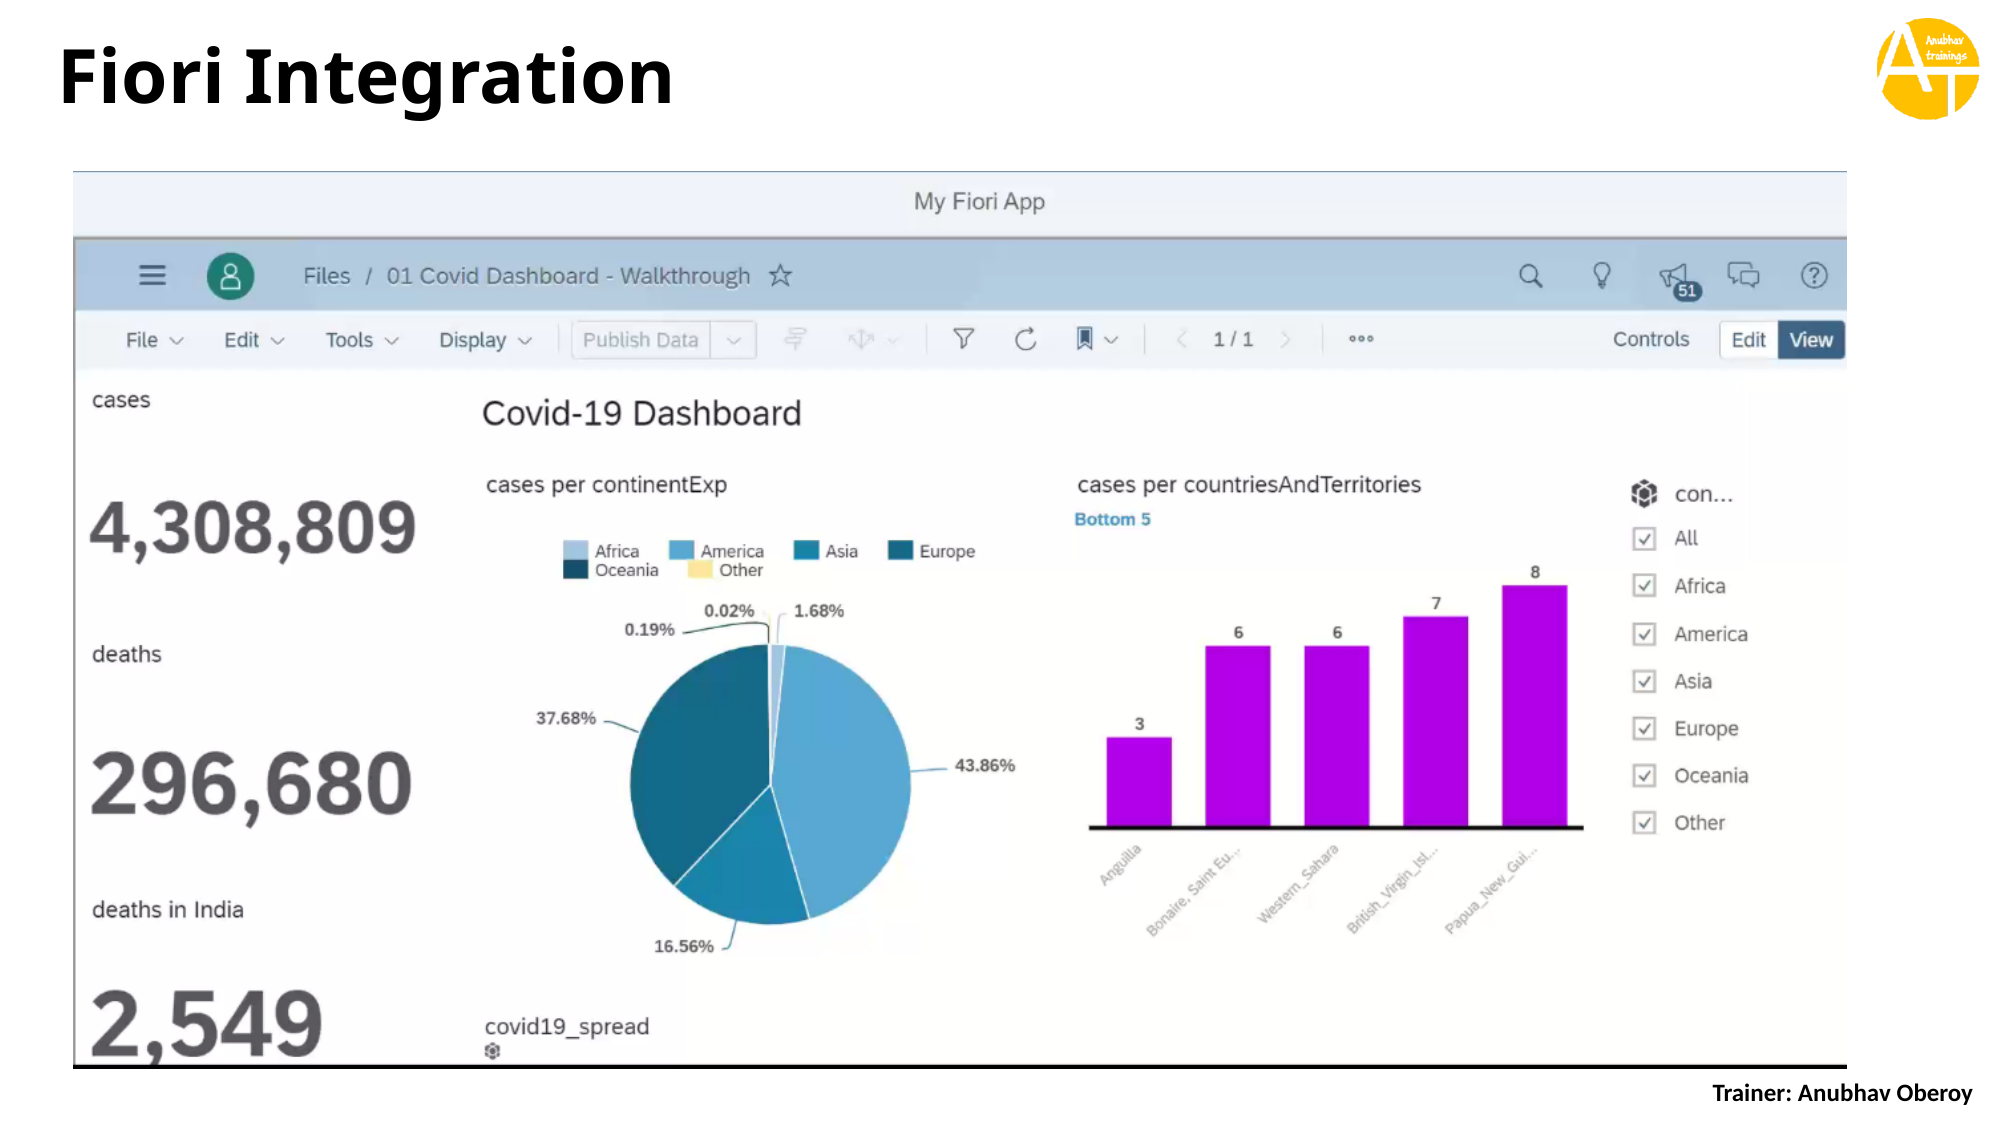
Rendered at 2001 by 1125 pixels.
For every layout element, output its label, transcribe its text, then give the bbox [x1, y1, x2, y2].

picture [1866, 11, 1985, 128]
text_box Fiori Integration [42, 30, 1896, 148]
picture [73, 171, 1847, 1070]
footer Trainer: Anubhav Oberoy [1660, 1074, 2000, 1108]
